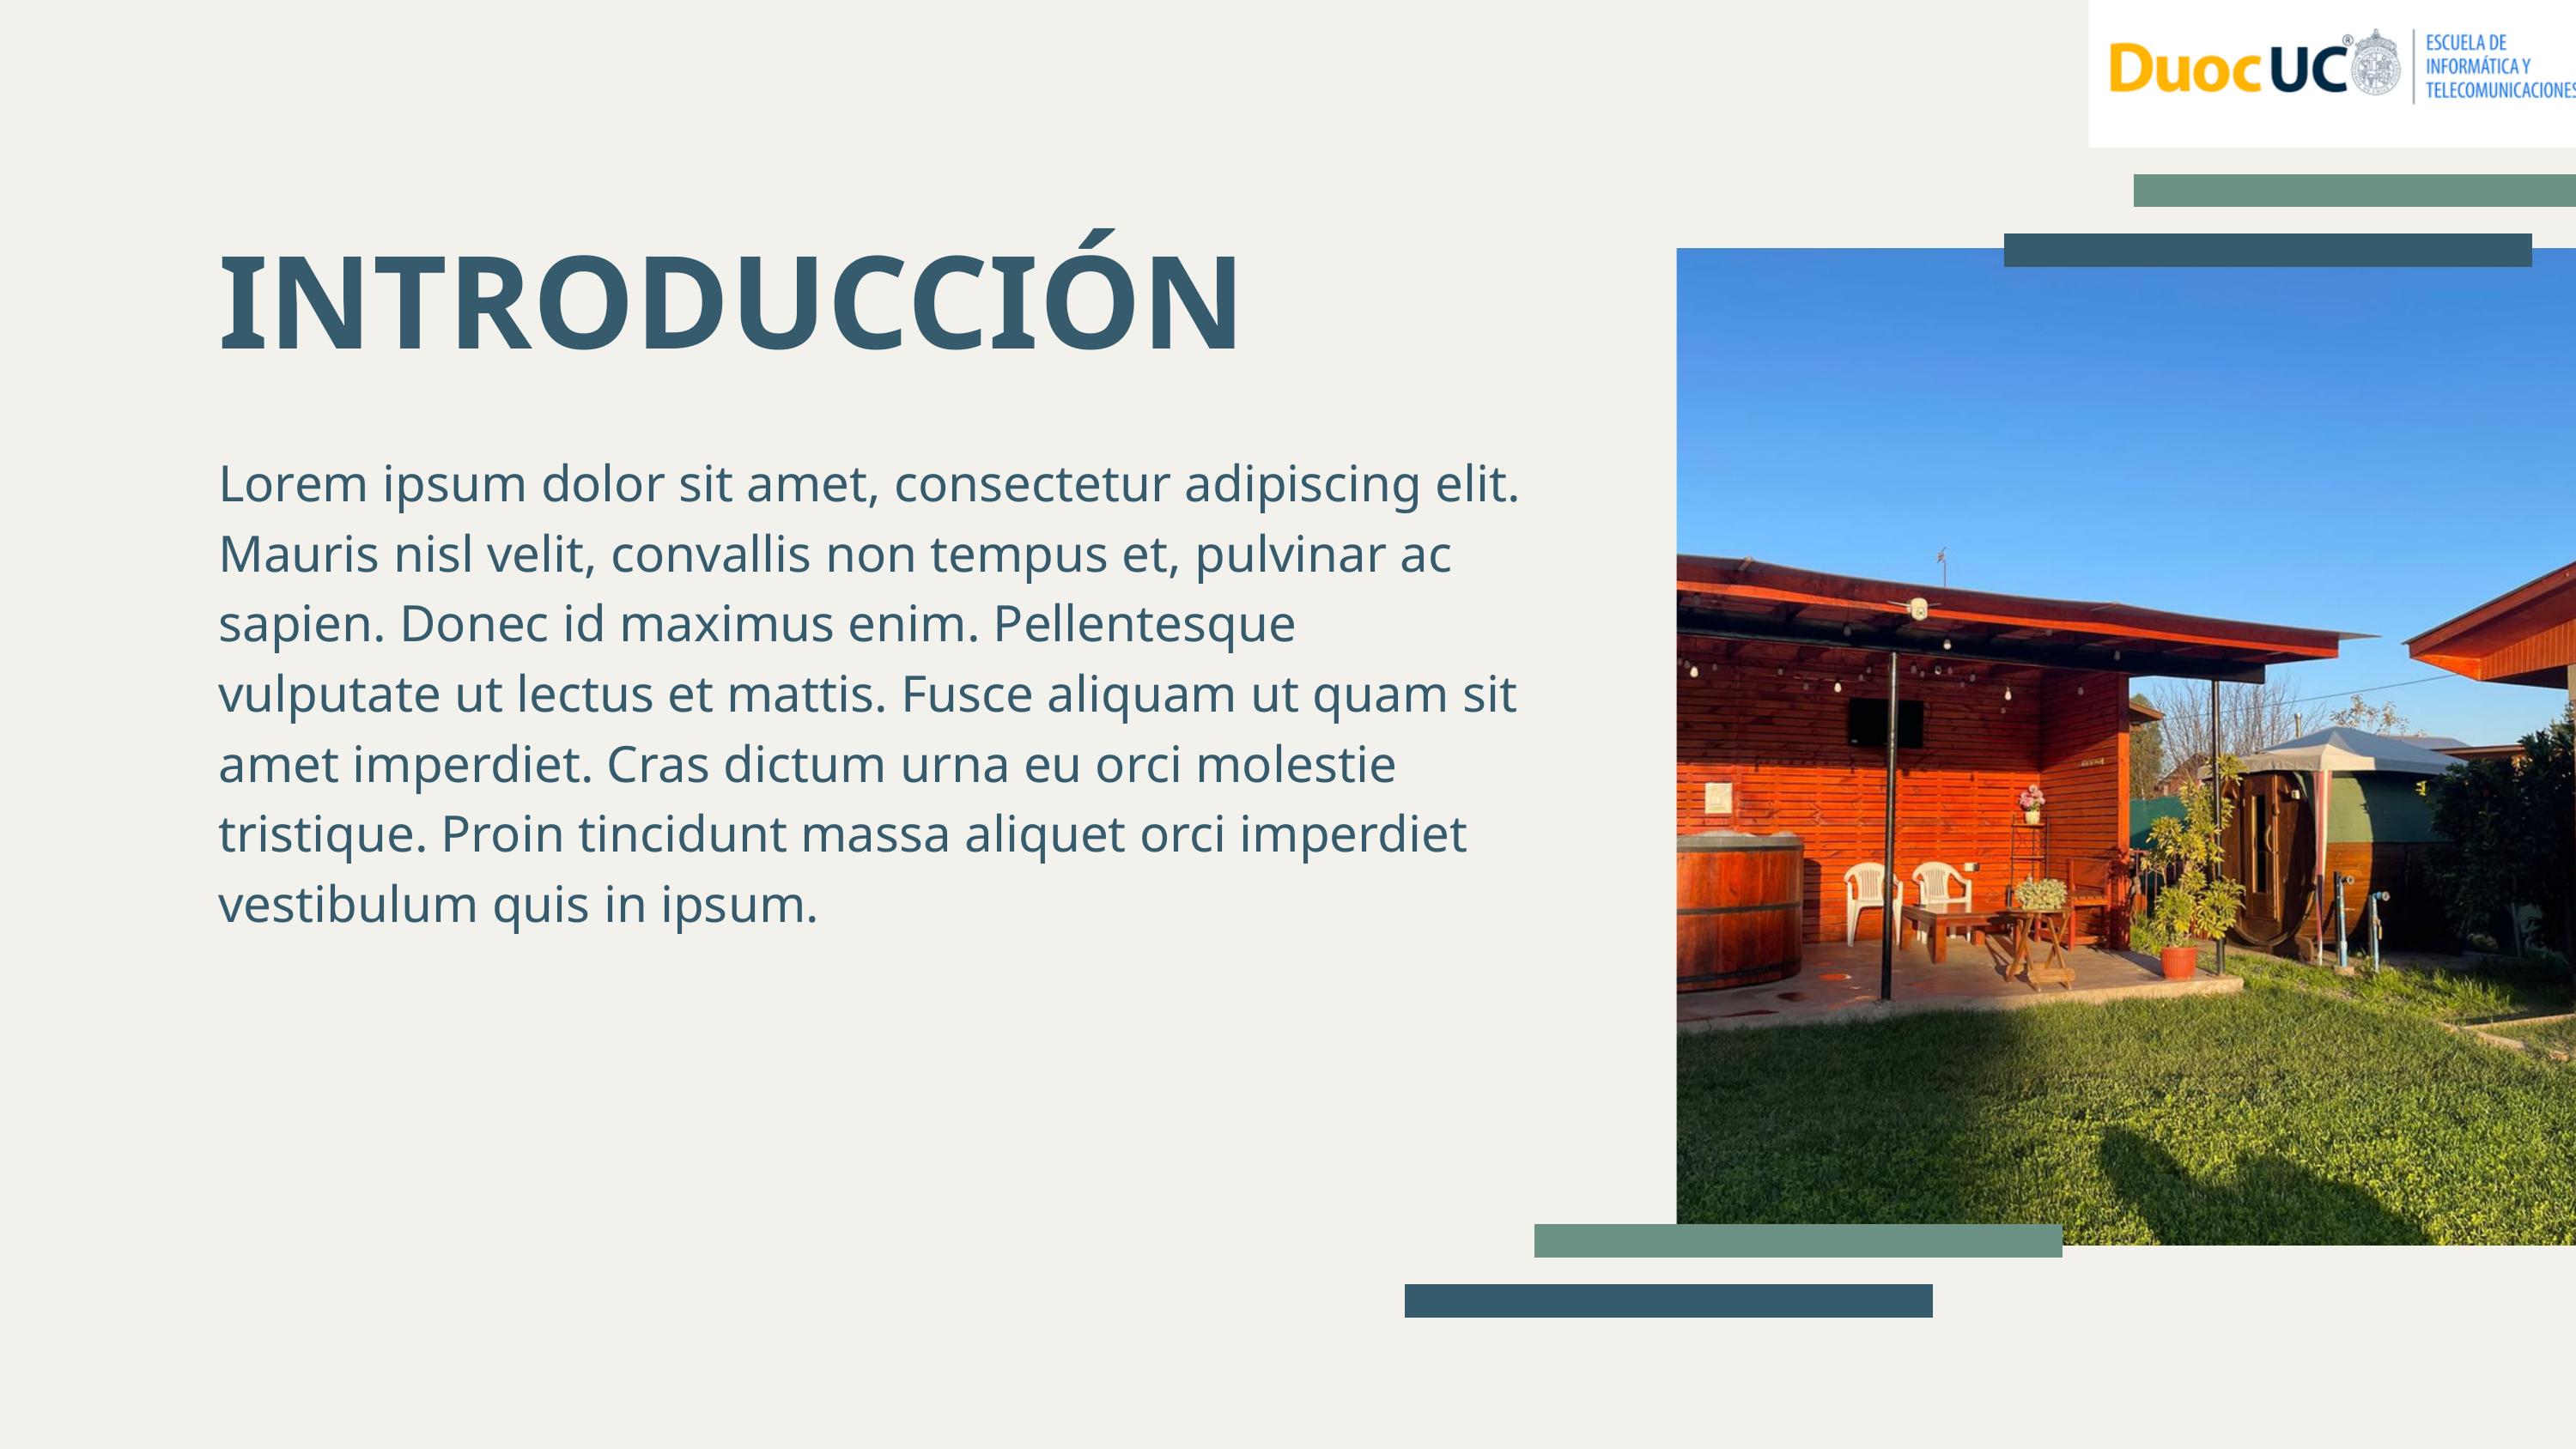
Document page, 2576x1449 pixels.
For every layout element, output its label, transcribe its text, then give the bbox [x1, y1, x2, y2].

text_box [2088, 0, 2576, 148]
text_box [1676, 248, 2576, 1246]
text_box INTRODUCCIÓN [218, 260, 1528, 375]
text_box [1534, 1224, 2063, 1258]
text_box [2134, 173, 2576, 208]
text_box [1404, 1283, 1934, 1318]
text_box Lorem ipsum dolor sit amet, consectetur adipiscing elit. Mauris nisl velit, convallis non tempus et, pulvinar ac sapien. Donec id maximus enim. Pellentesque vulputate ut lectus et mattis. Fusce aliquam ut quam sit amet imperdiet. Cras dictum urna eu orci molestie tristique. Proin tincidunt massa aliquet orci imperdiet vestibulum quis in ipsum. [218, 441, 1528, 933]
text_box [2004, 233, 2533, 268]
